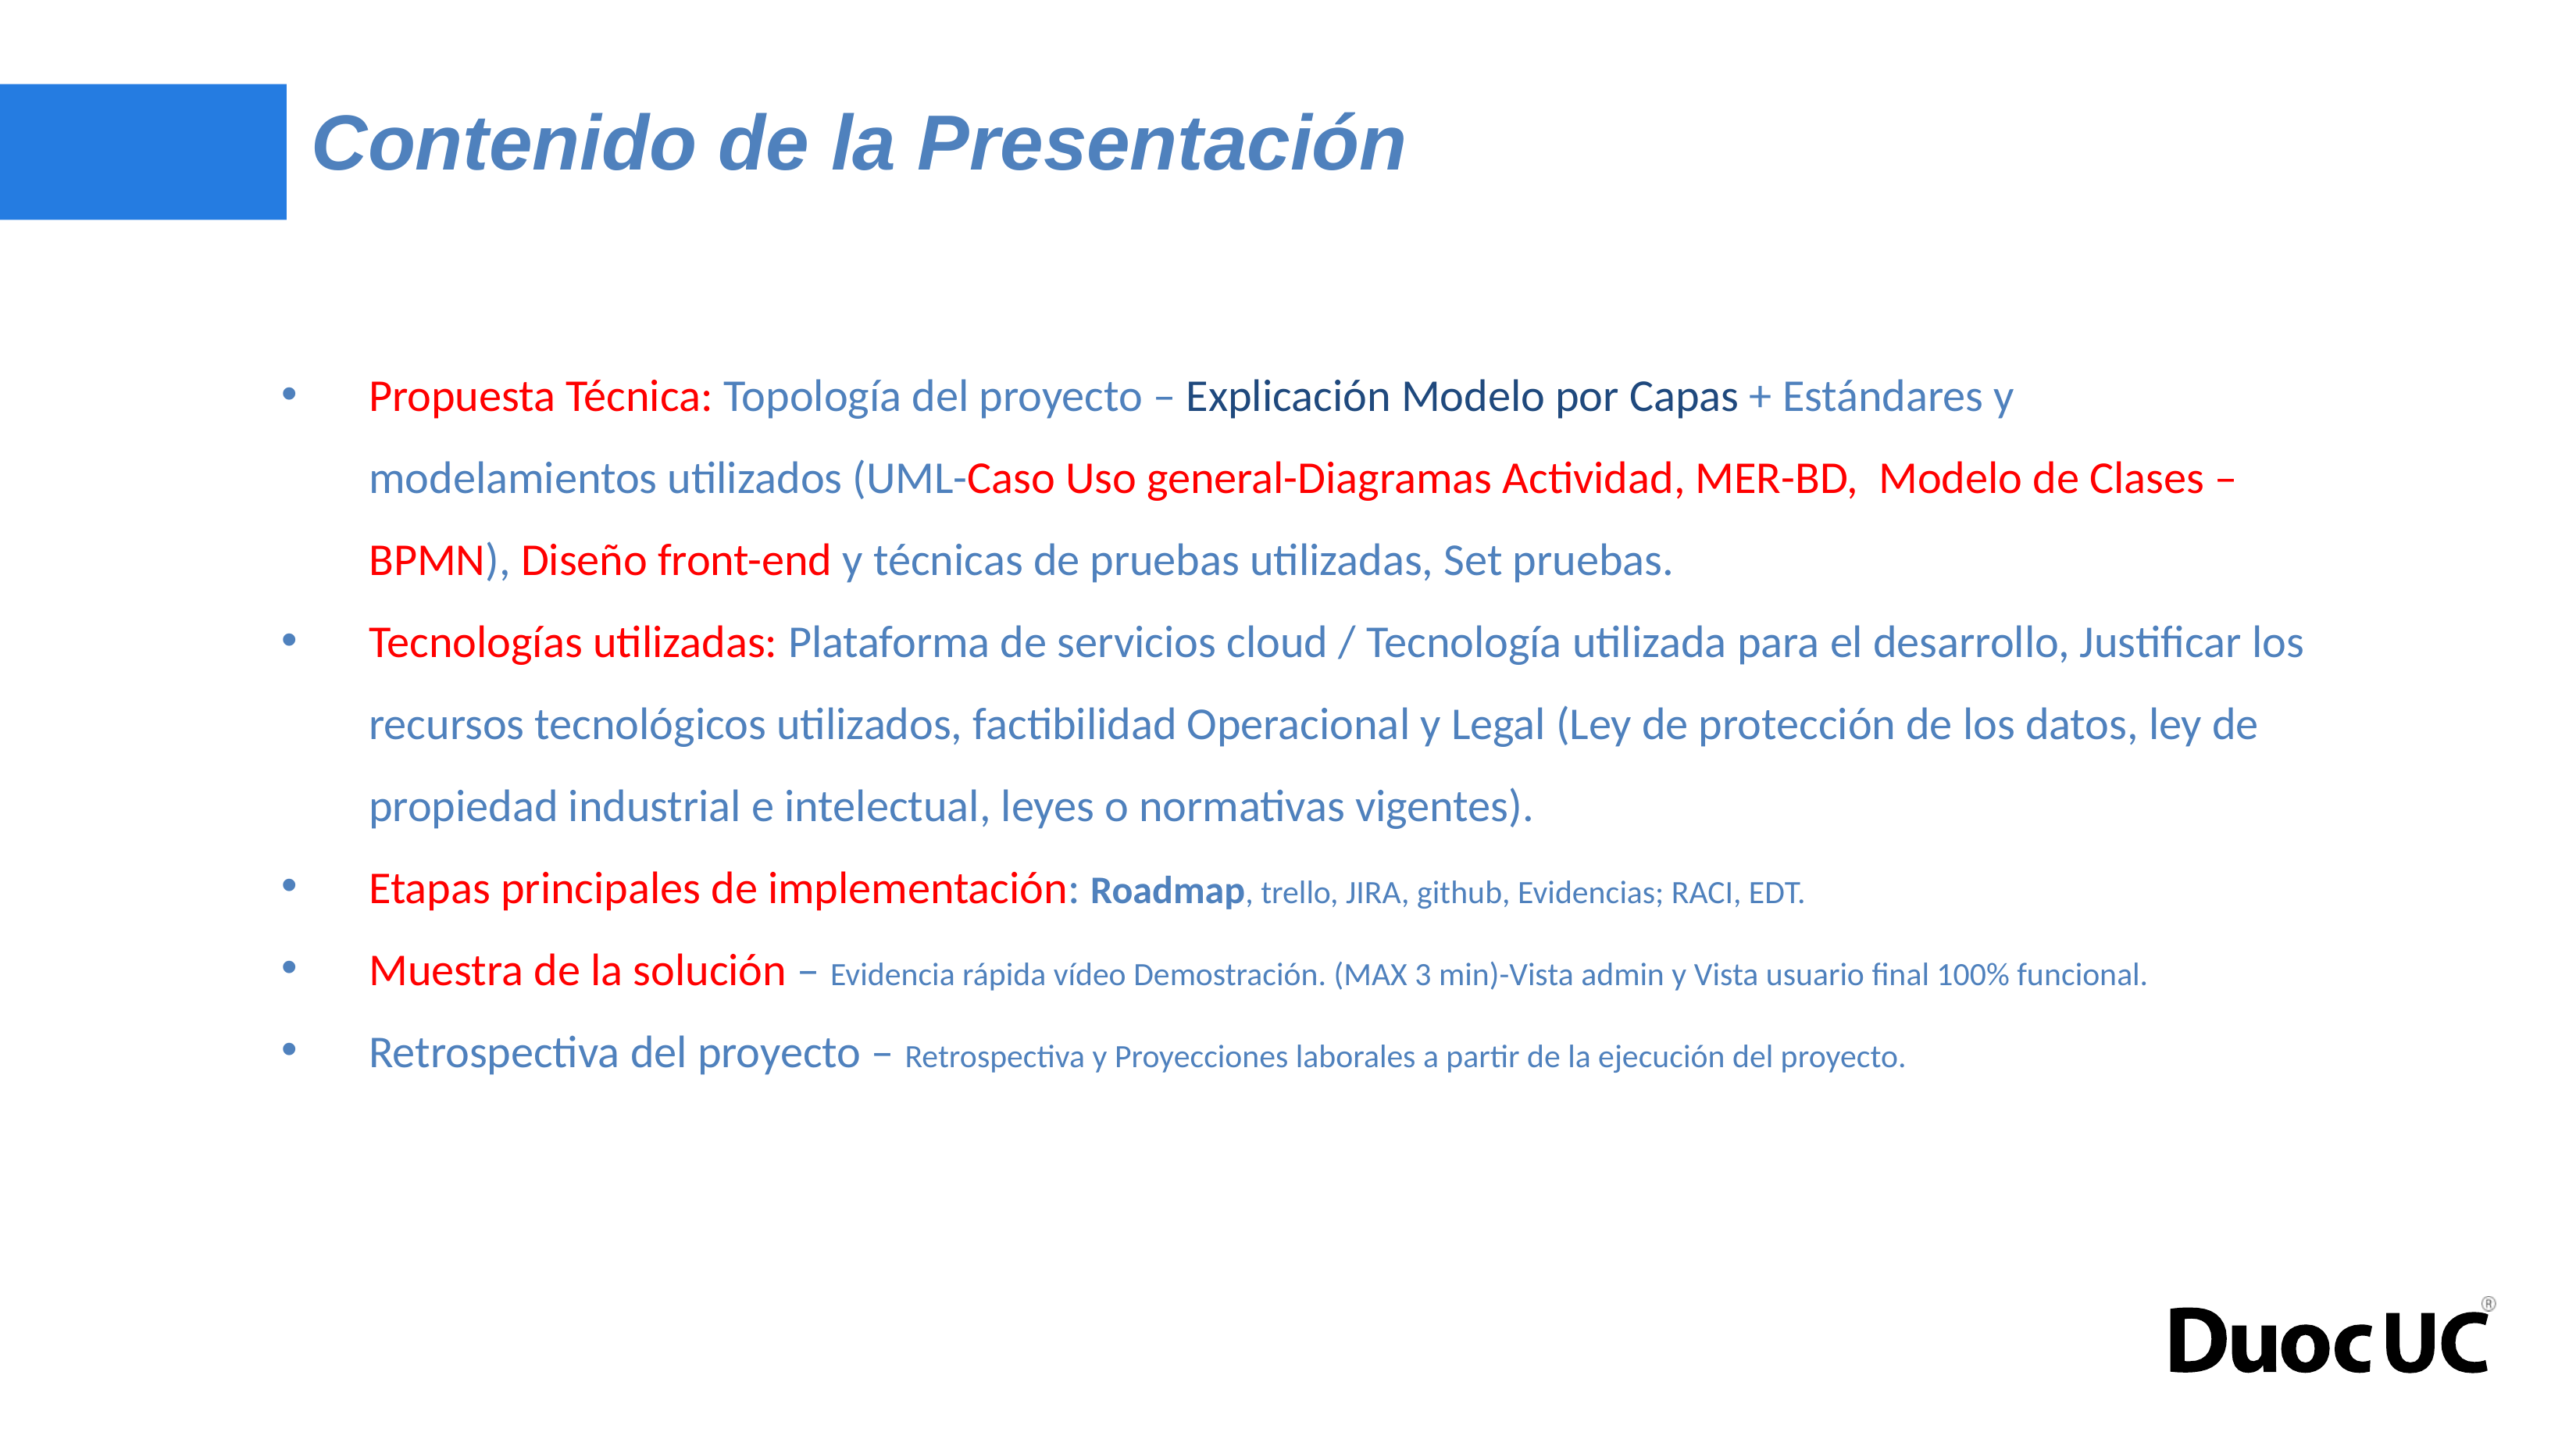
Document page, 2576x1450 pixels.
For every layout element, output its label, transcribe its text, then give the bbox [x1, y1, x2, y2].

picture [2481, 1296, 2496, 1312]
title Contenido de la Presentación [311, 91, 2489, 334]
text_box Propuesta Técnica: Topología del proyecto – Explicación Modelo por Capas + Estándares y modelamientos utilizados (UML-Caso Uso general-Diagramas Actividad, MER-BD, Modelo de Clases – BPMN), Diseño front-end y técnicas de pruebas utilizadas, Set pruebas. Tecnologías utilizadas: Plataforma de servicios cloud / Tecnología utilizada para el desarrollo, Justificar los recursos tecnológicos utilizados, factibilidad Operacional y Legal (Ley de protección de los datos, ley de propiedad industrial e intelectual, leyes o normativas vigentes). Etapas principales de implementación: Roadmap, trello, JIRA, github, Evidencias; RACI, EDT. Muestra de la solución – Evidencia rápida vídeo Demostración. (MAX 3 min)-Vista admin y Vista usuario final 100% funcional. Retrospectiva del proyecto – Retrospectiva y Proyecciones laborales a partir de la ejecución del proyecto. [269, 316, 2321, 1083]
